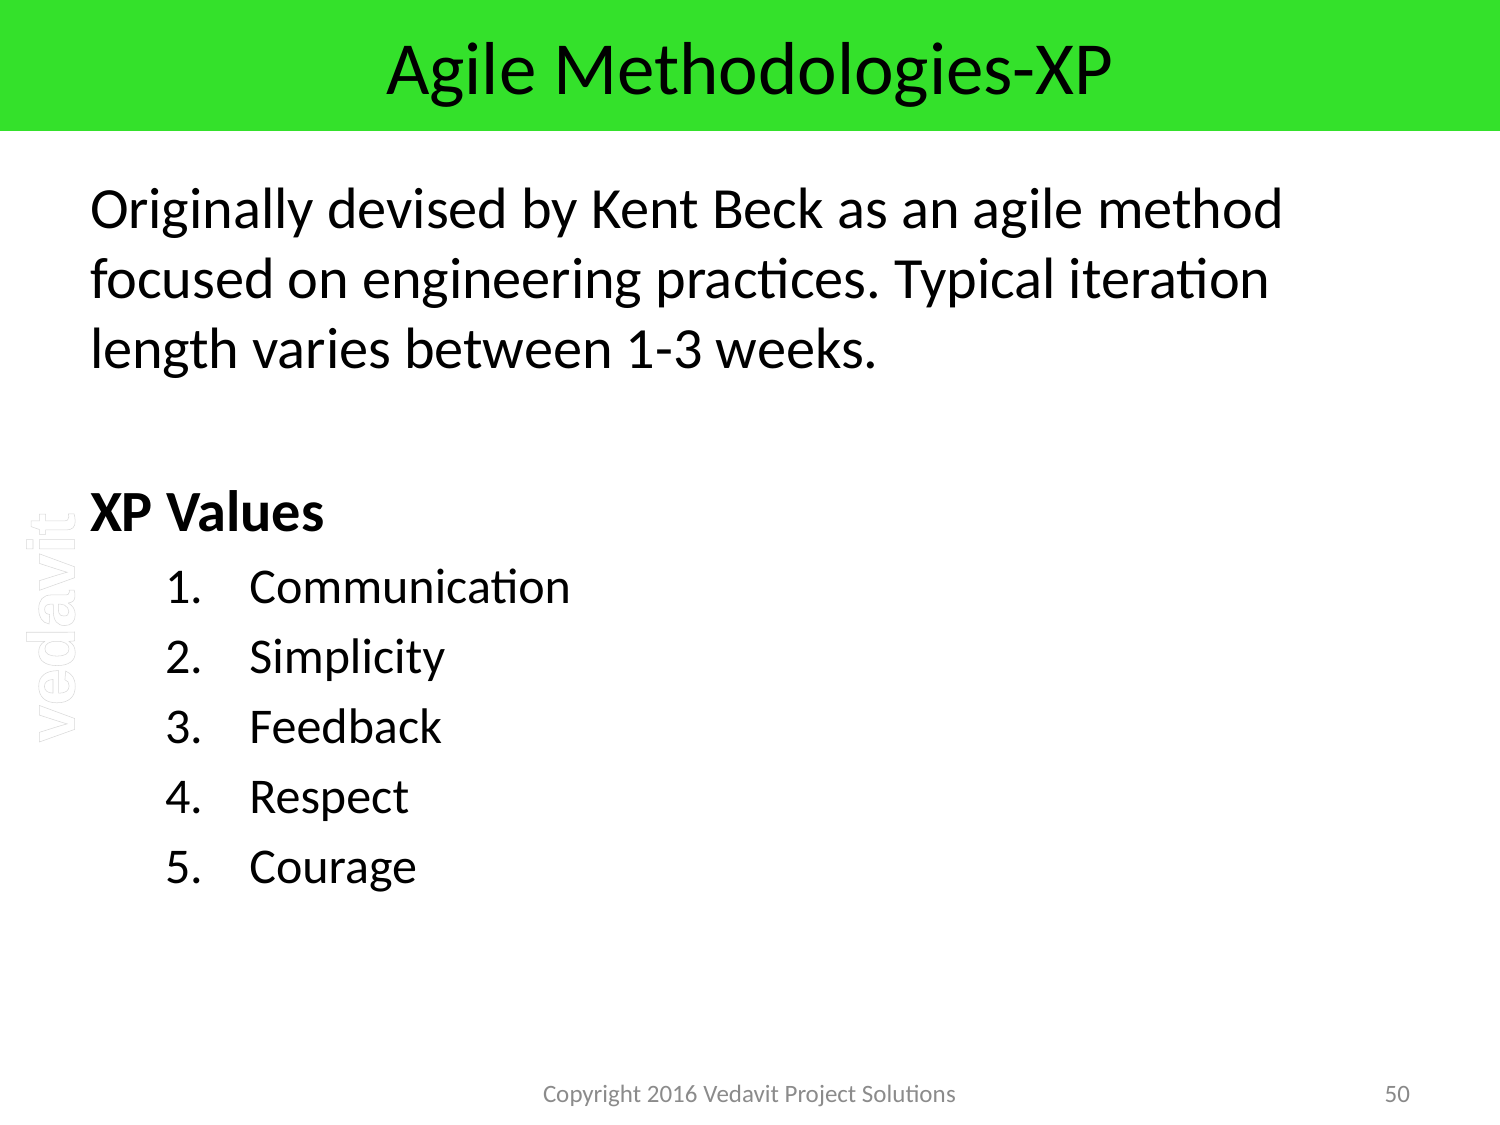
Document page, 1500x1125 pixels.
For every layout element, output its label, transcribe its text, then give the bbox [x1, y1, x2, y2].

list Originally devised by Kent Beck as an agile method focused on engineering practices. Typical iteration length varies between 1-3 weeks. XP Values Communication Simplicity Feedback Respect Courage [75, 162, 1425, 1000]
footer Copyright 2016 Vedavit Project Solutions [512, 1062, 988, 1123]
title Agile Methodologies-XP [0, 0, 1500, 131]
slide_number 50 [1074, 1062, 1425, 1123]
